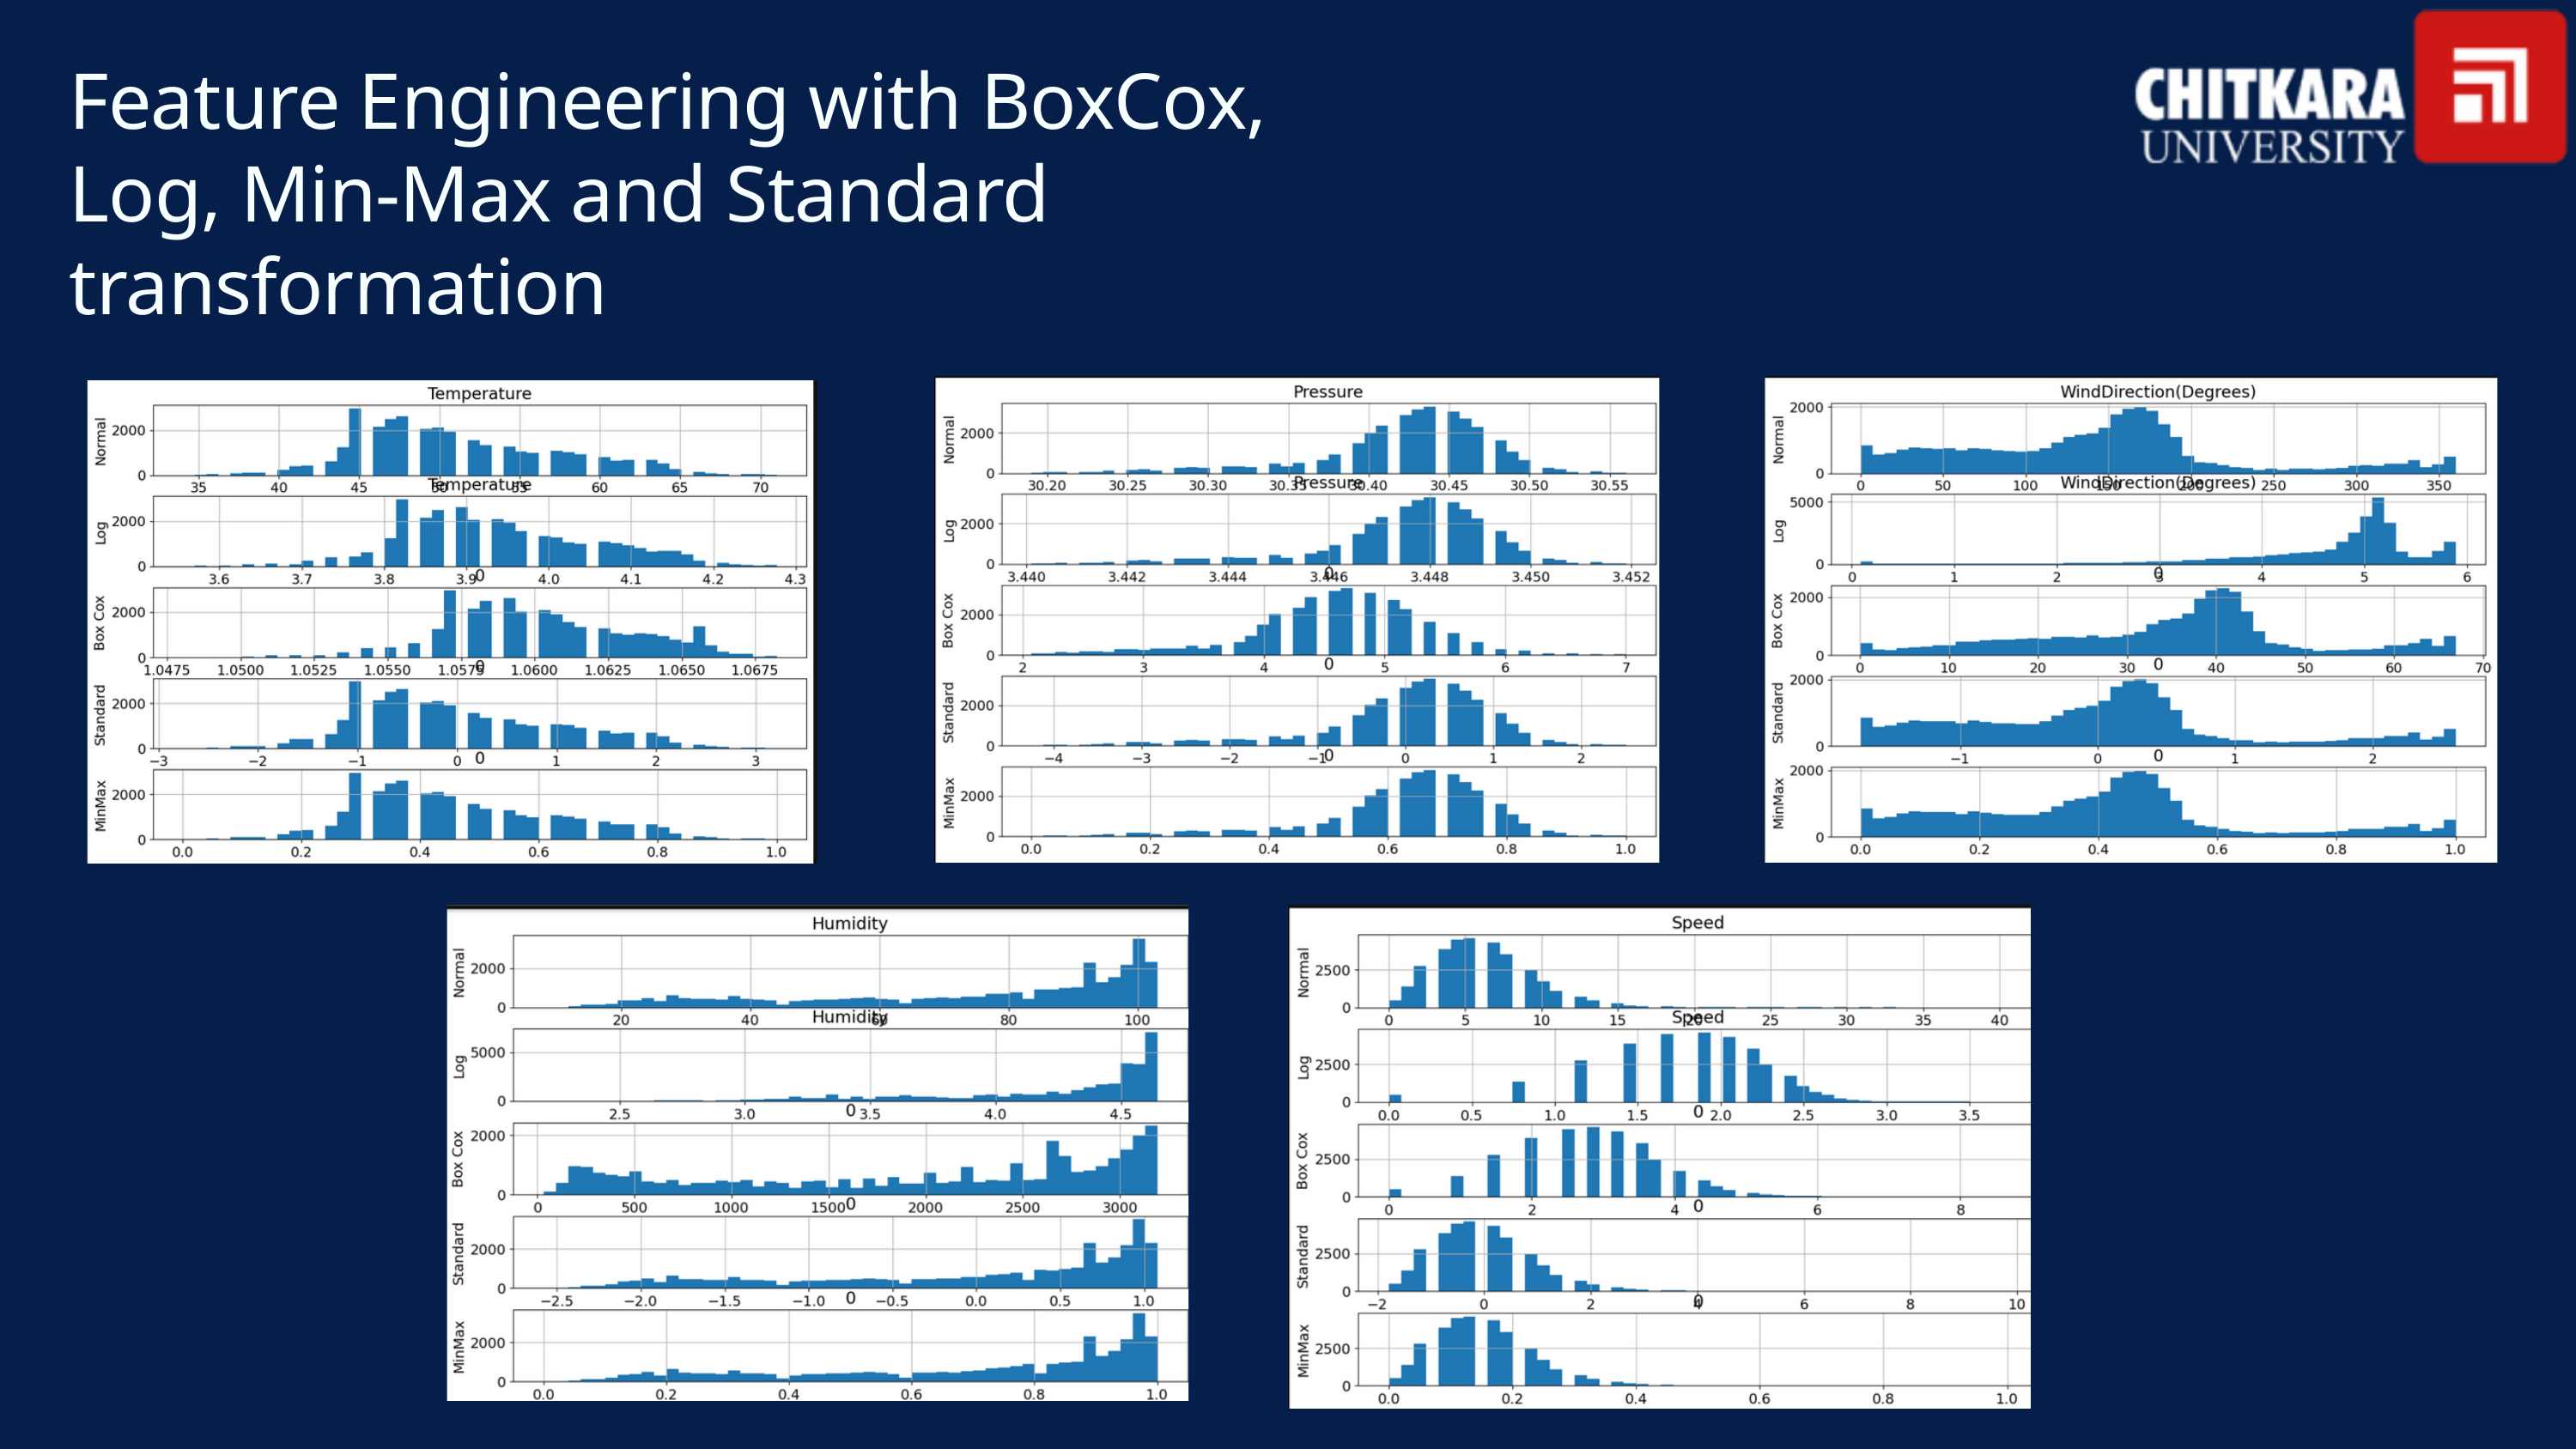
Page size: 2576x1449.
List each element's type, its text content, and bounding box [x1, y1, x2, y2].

text_box [1287, 905, 2031, 1409]
text_box [2132, 0, 2576, 170]
text_box Feature Engineering with BoxCox, Log, Min-Max and Standard transformation [69, 52, 1378, 330]
text_box [934, 376, 1660, 864]
text_box [1765, 376, 2498, 864]
text_box [87, 380, 818, 864]
text_box [447, 905, 1189, 1401]
